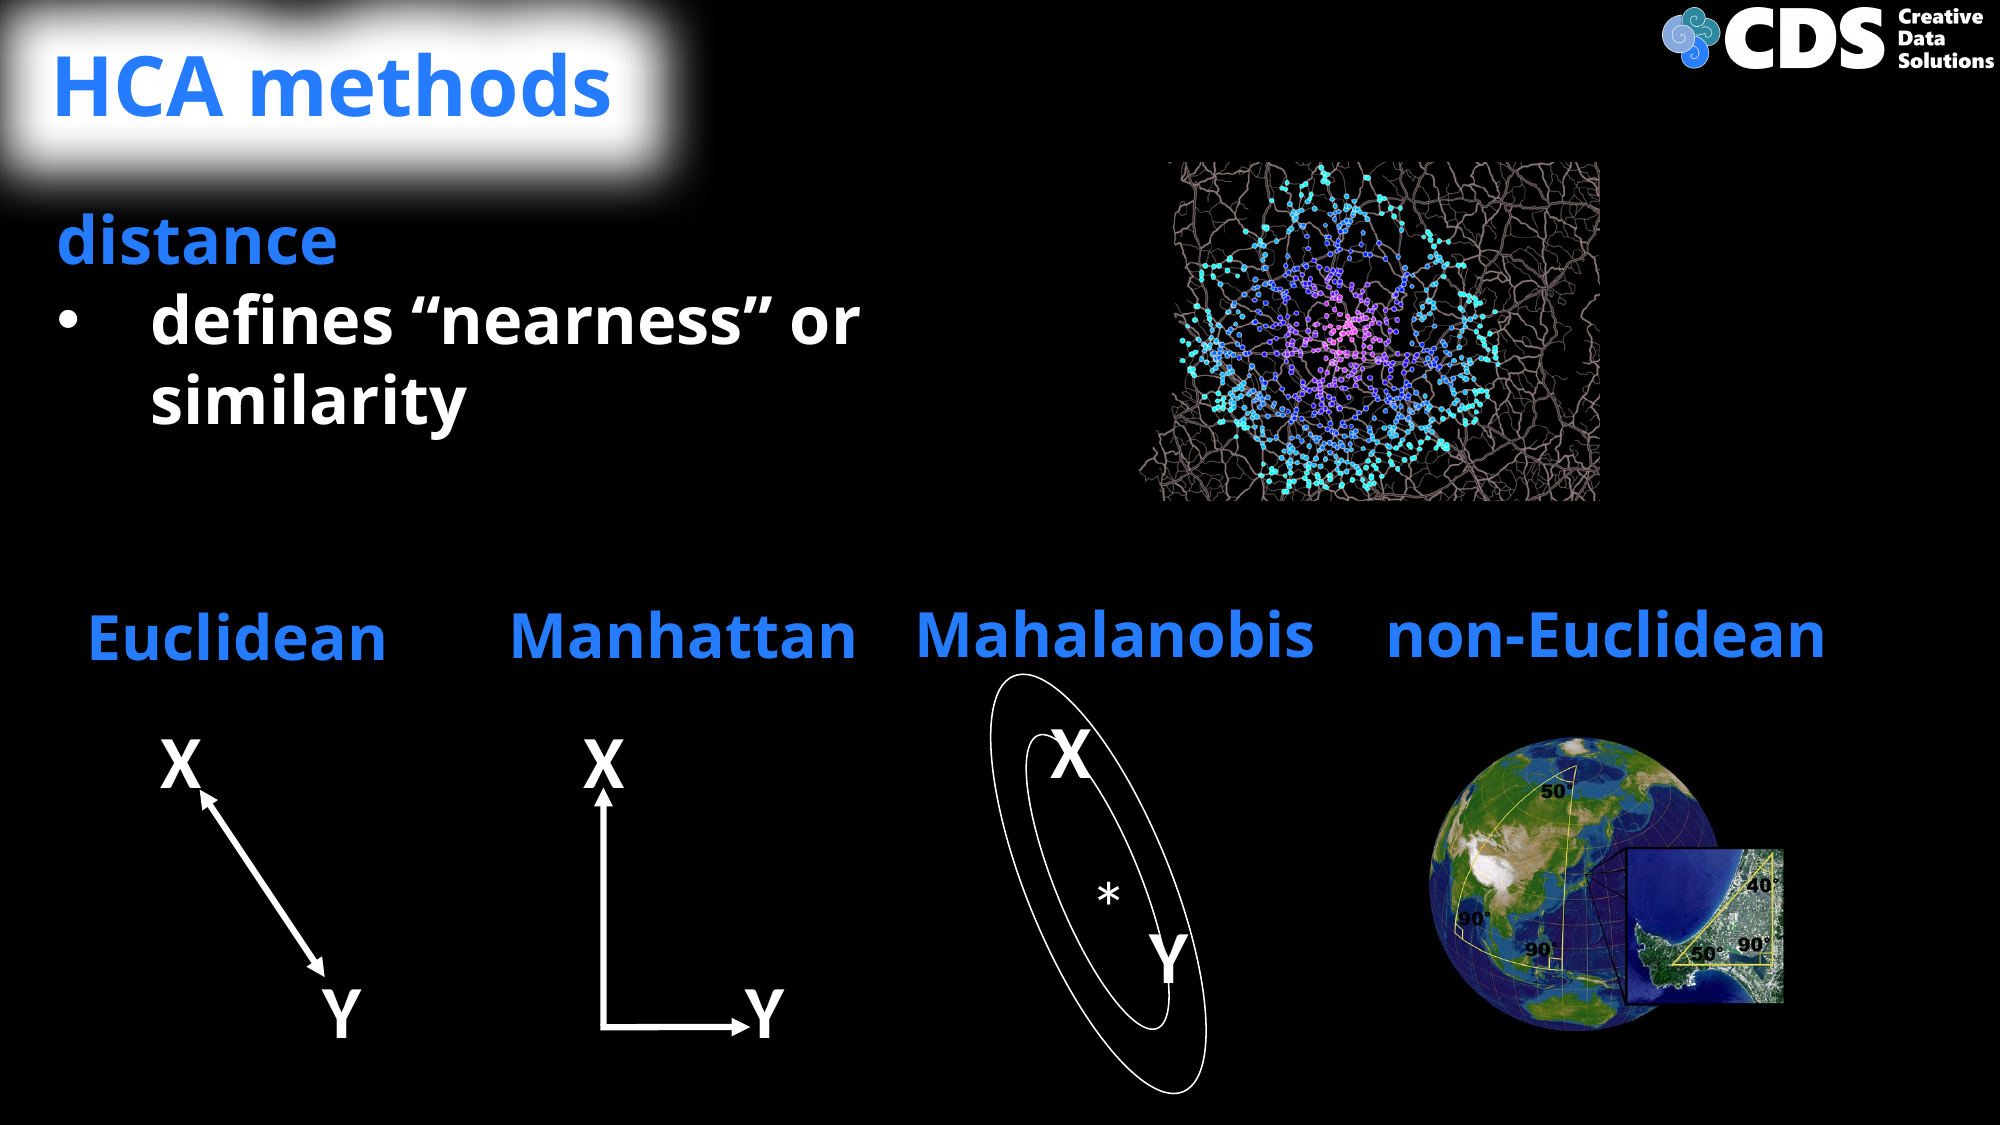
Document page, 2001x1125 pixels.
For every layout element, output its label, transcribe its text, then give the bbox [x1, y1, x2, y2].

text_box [507, 589, 861, 1062]
text_box distance defines “nearness” or similarity [41, 348, 1000, 446]
picture [1074, 162, 1600, 501]
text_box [1370, 587, 1845, 1031]
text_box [917, 587, 1314, 1109]
text_box HCA methods [34, 24, 1665, 243]
picture [1755, 7, 1994, 69]
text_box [72, 590, 451, 1062]
